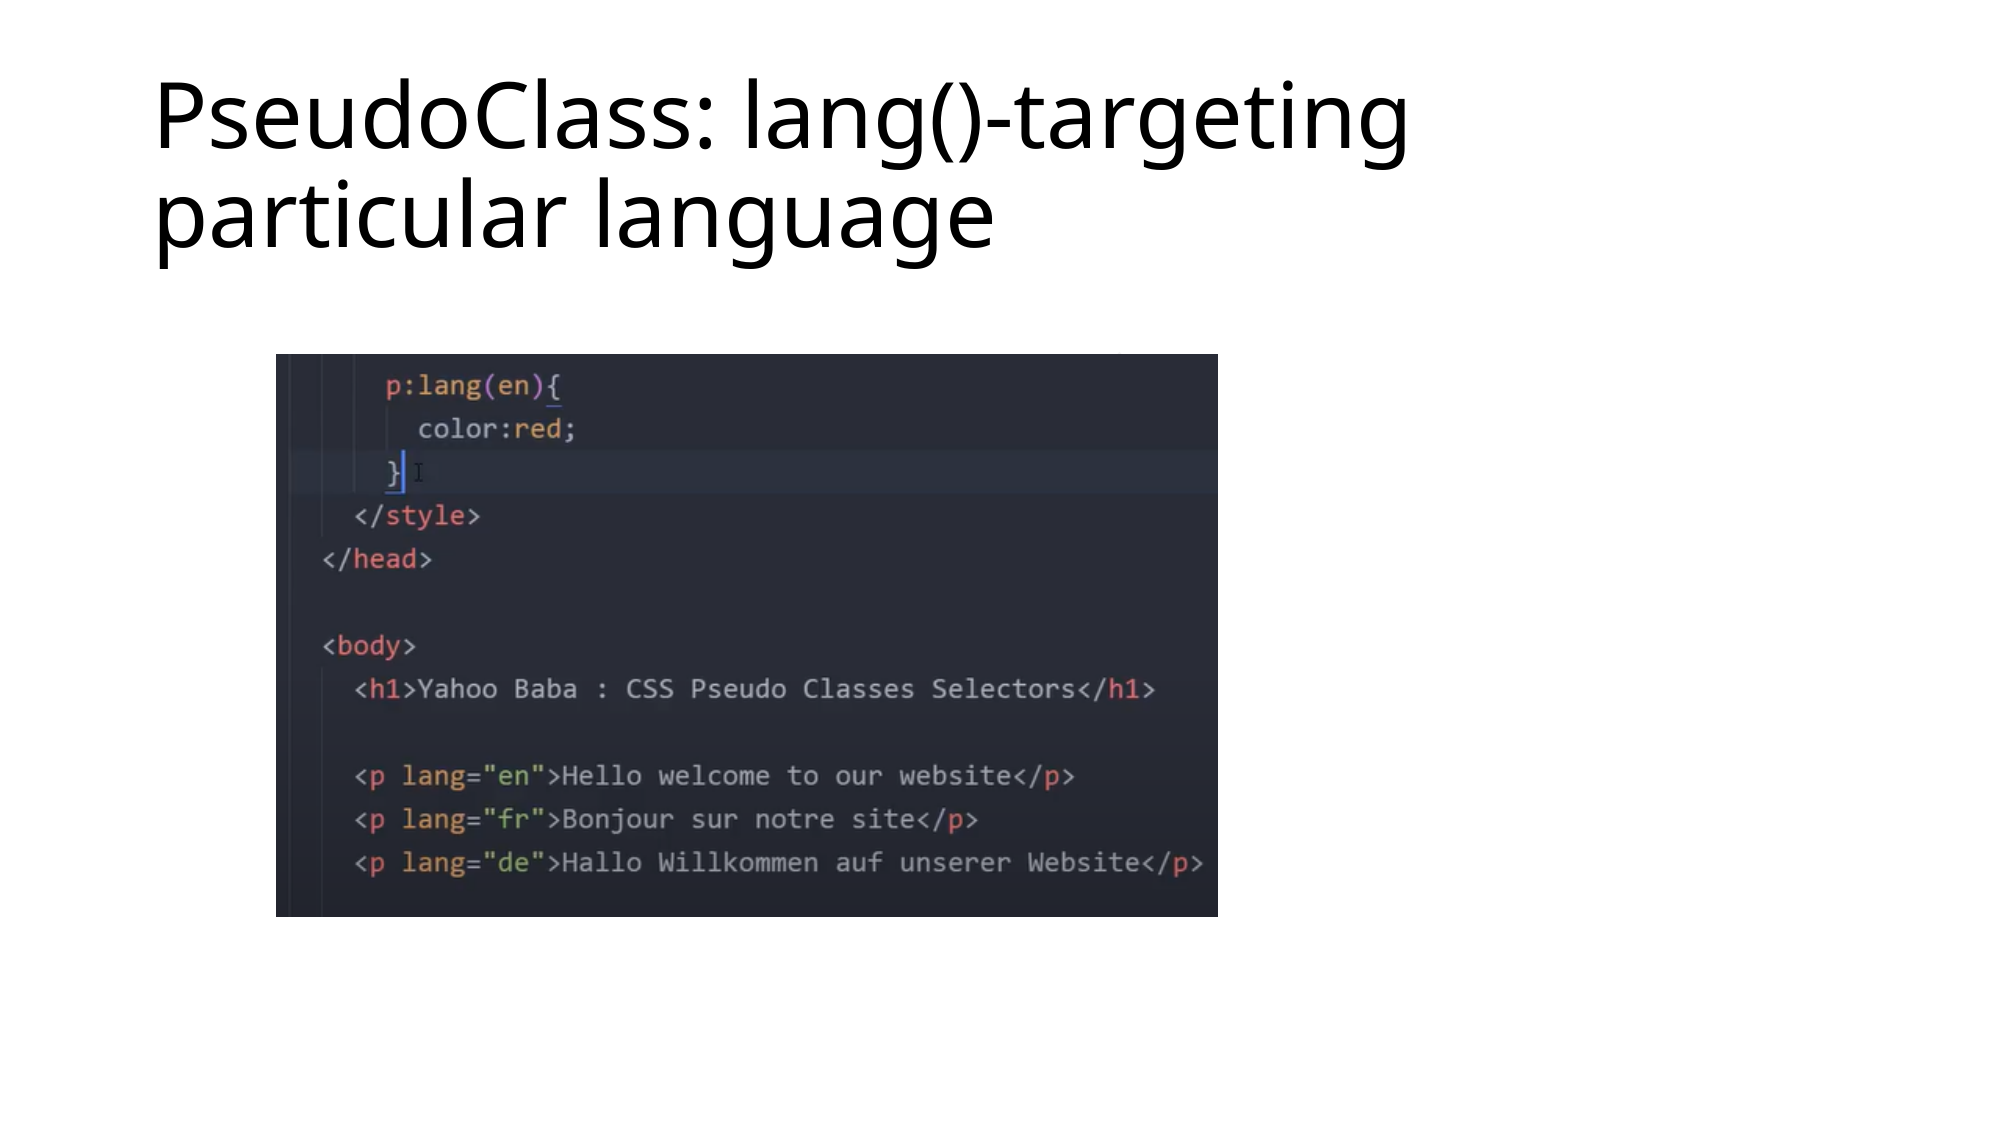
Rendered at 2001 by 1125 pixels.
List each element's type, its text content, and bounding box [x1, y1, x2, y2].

title PseudoClass: lang()-targeting particular language [137, 59, 1863, 278]
picture [276, 354, 1218, 917]
